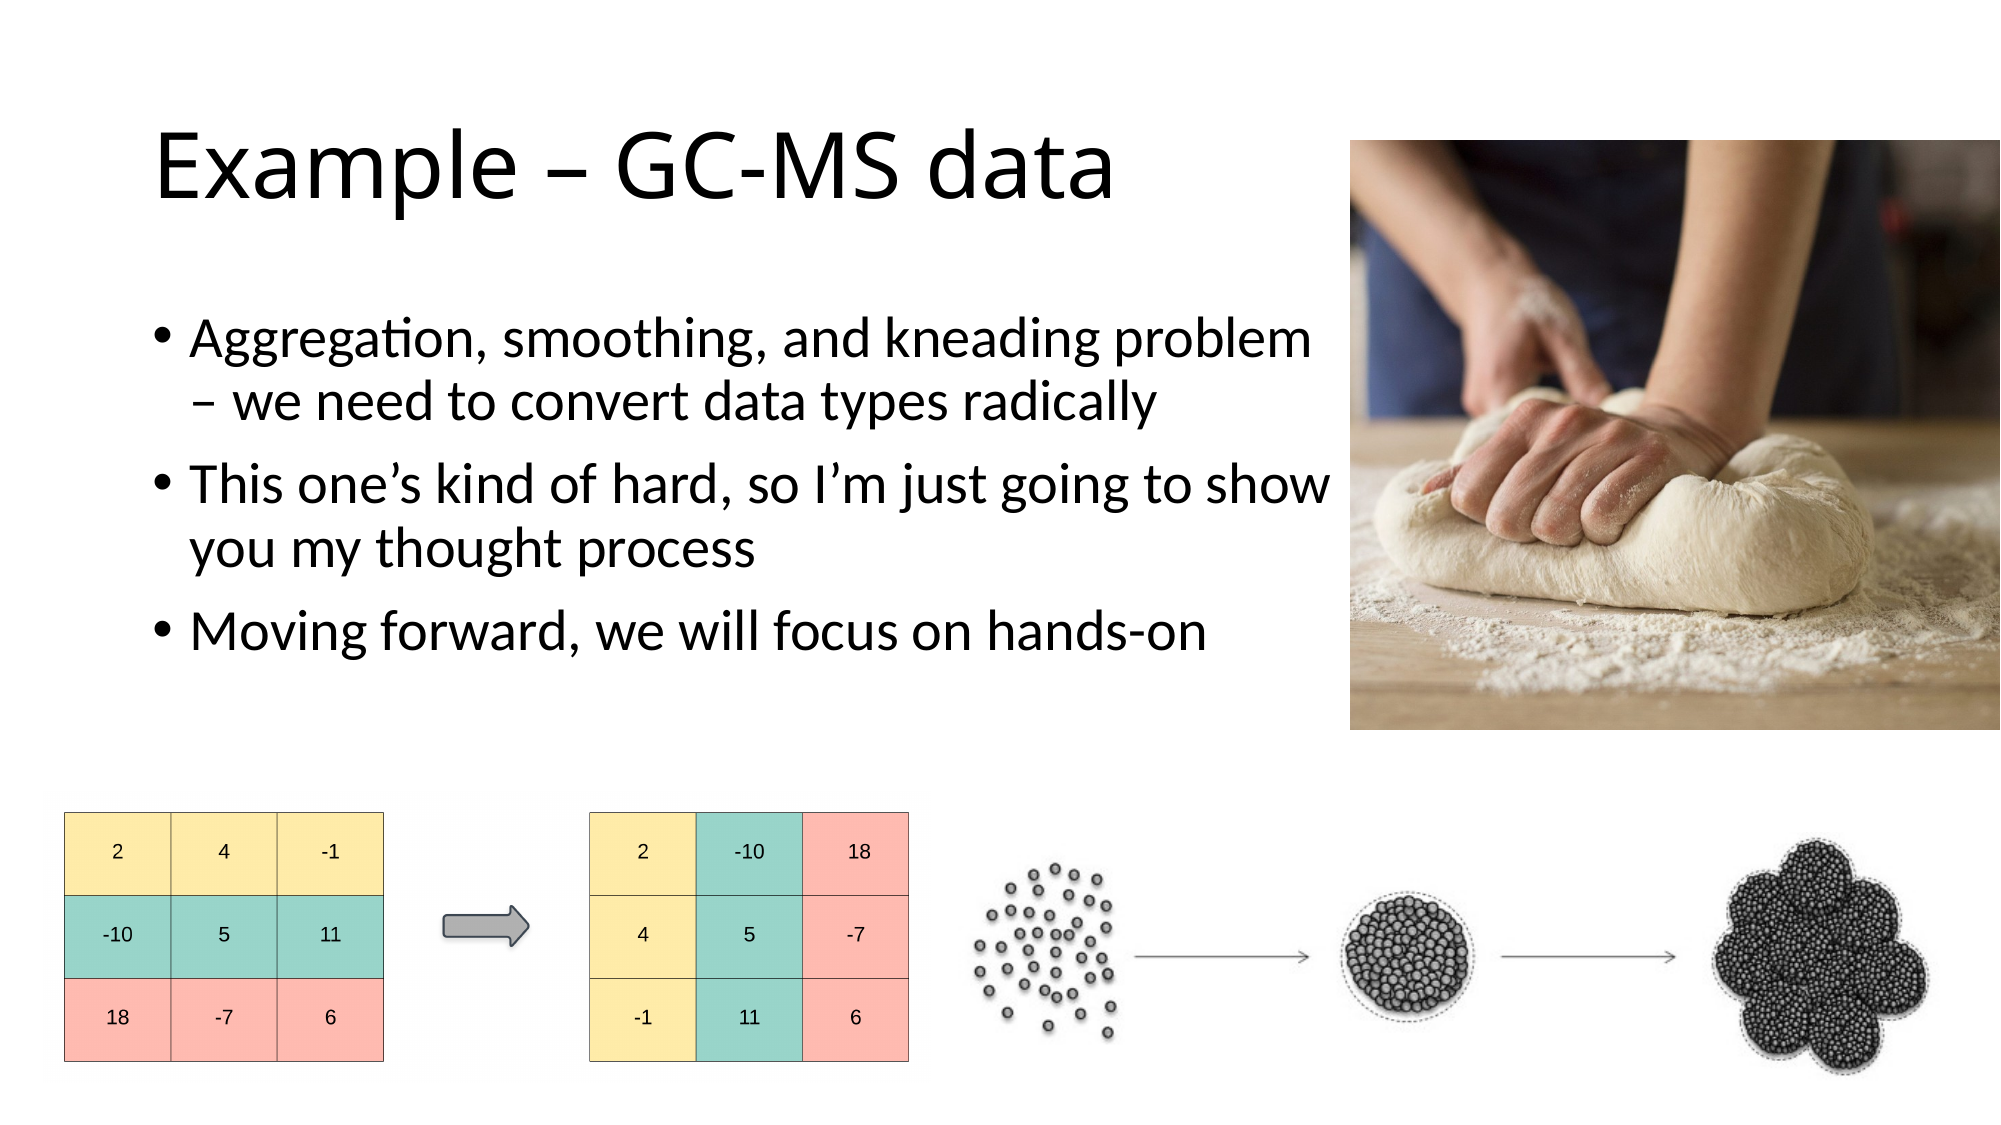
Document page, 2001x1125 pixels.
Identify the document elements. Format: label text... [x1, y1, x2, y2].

picture [43, 791, 931, 1083]
title Example – GC-MS data [137, 59, 1863, 278]
picture [1349, 140, 2000, 730]
list Aggregation, smoothing, and kneading problem – we need to convert data types radically This one’s kind of hard, so I’m just going to show you my thought process Moving forward, we will focus on hands-on [137, 299, 1350, 1014]
picture [947, 832, 1957, 1083]
